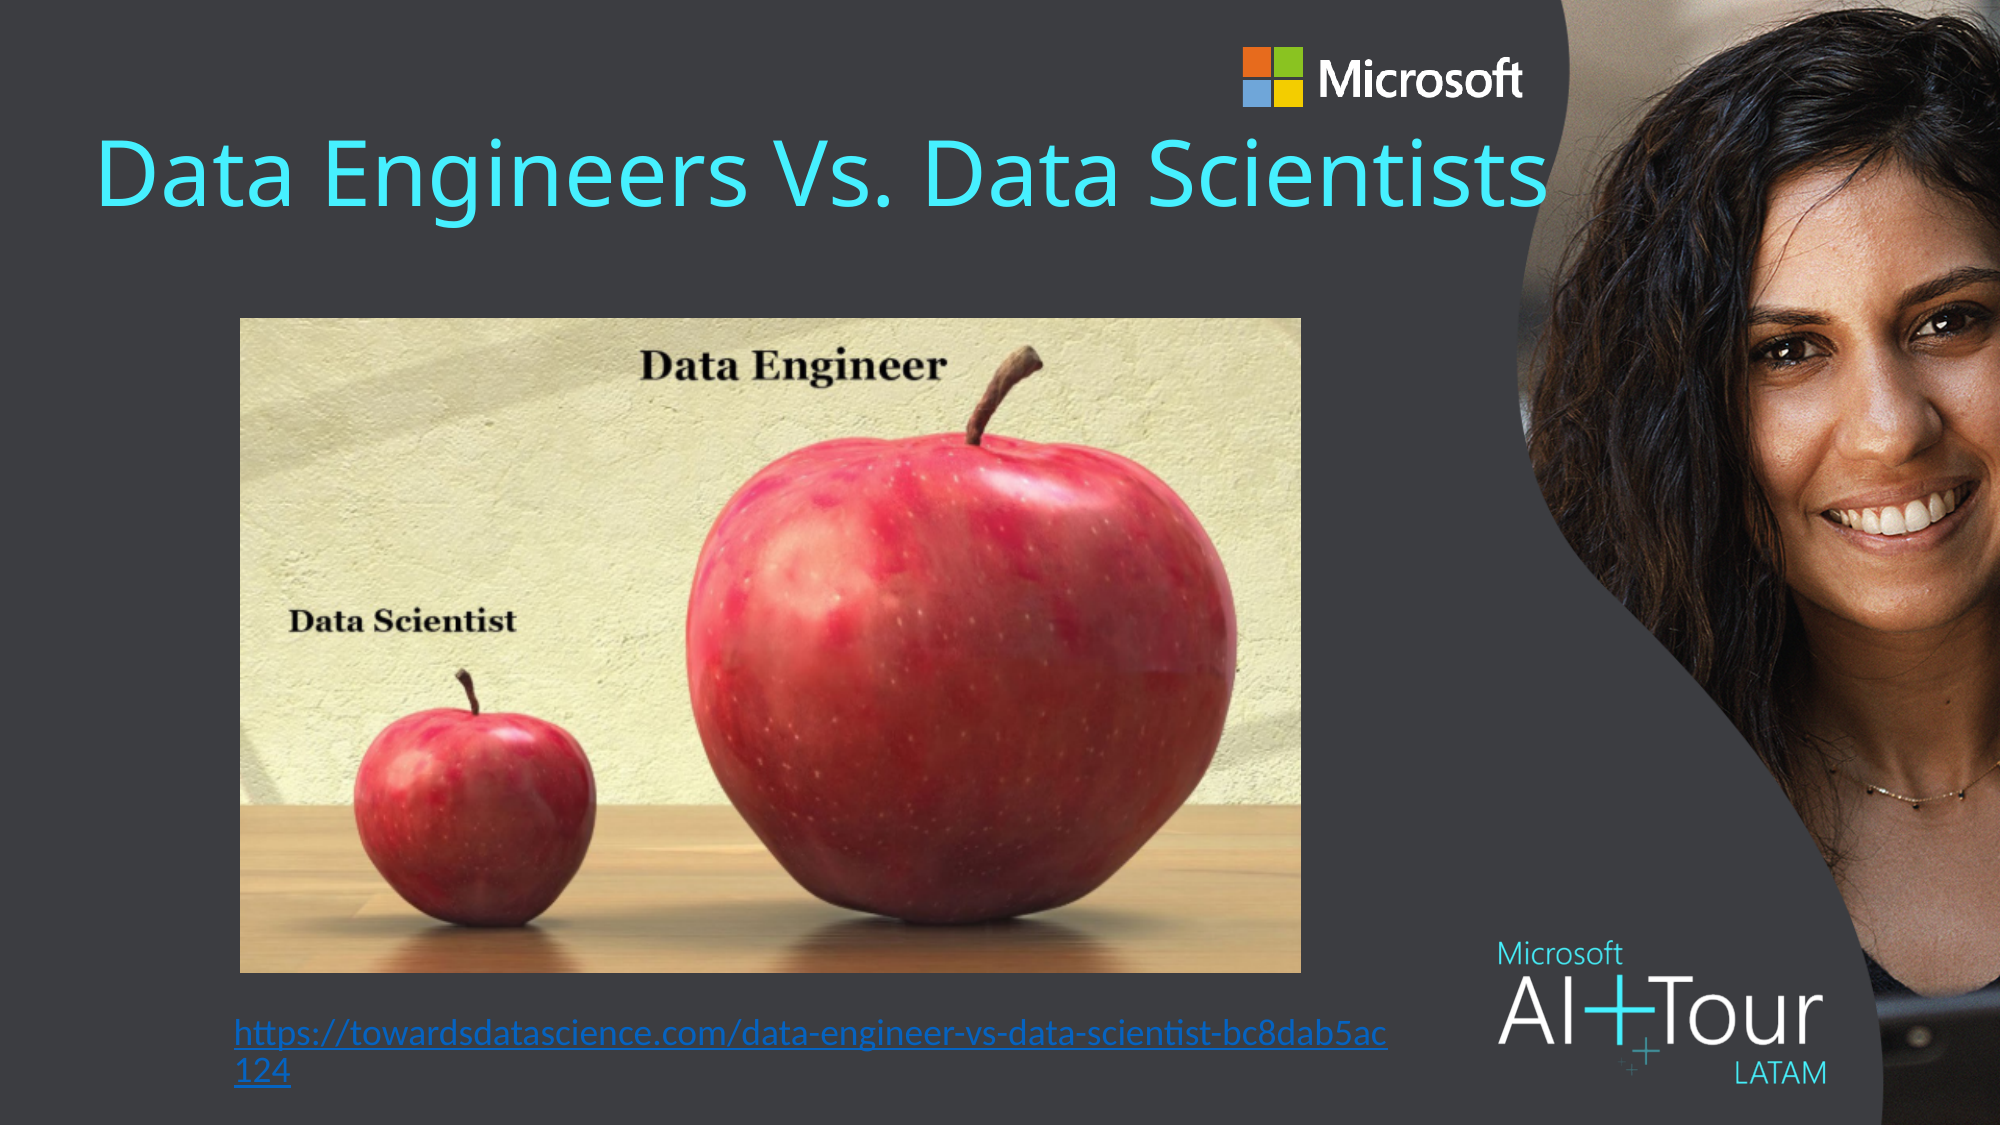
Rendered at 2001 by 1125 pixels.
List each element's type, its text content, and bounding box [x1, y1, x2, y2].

list [59, 290, 1804, 1030]
picture [0, 0, 2000, 1125]
title Data Engineers Vs. Data Scientists [78, 104, 1804, 250]
text_box https://towardsdatascience.com/data-engineer-vs-data-scientist-bc8dab5ac124 [143, 1000, 1415, 1060]
